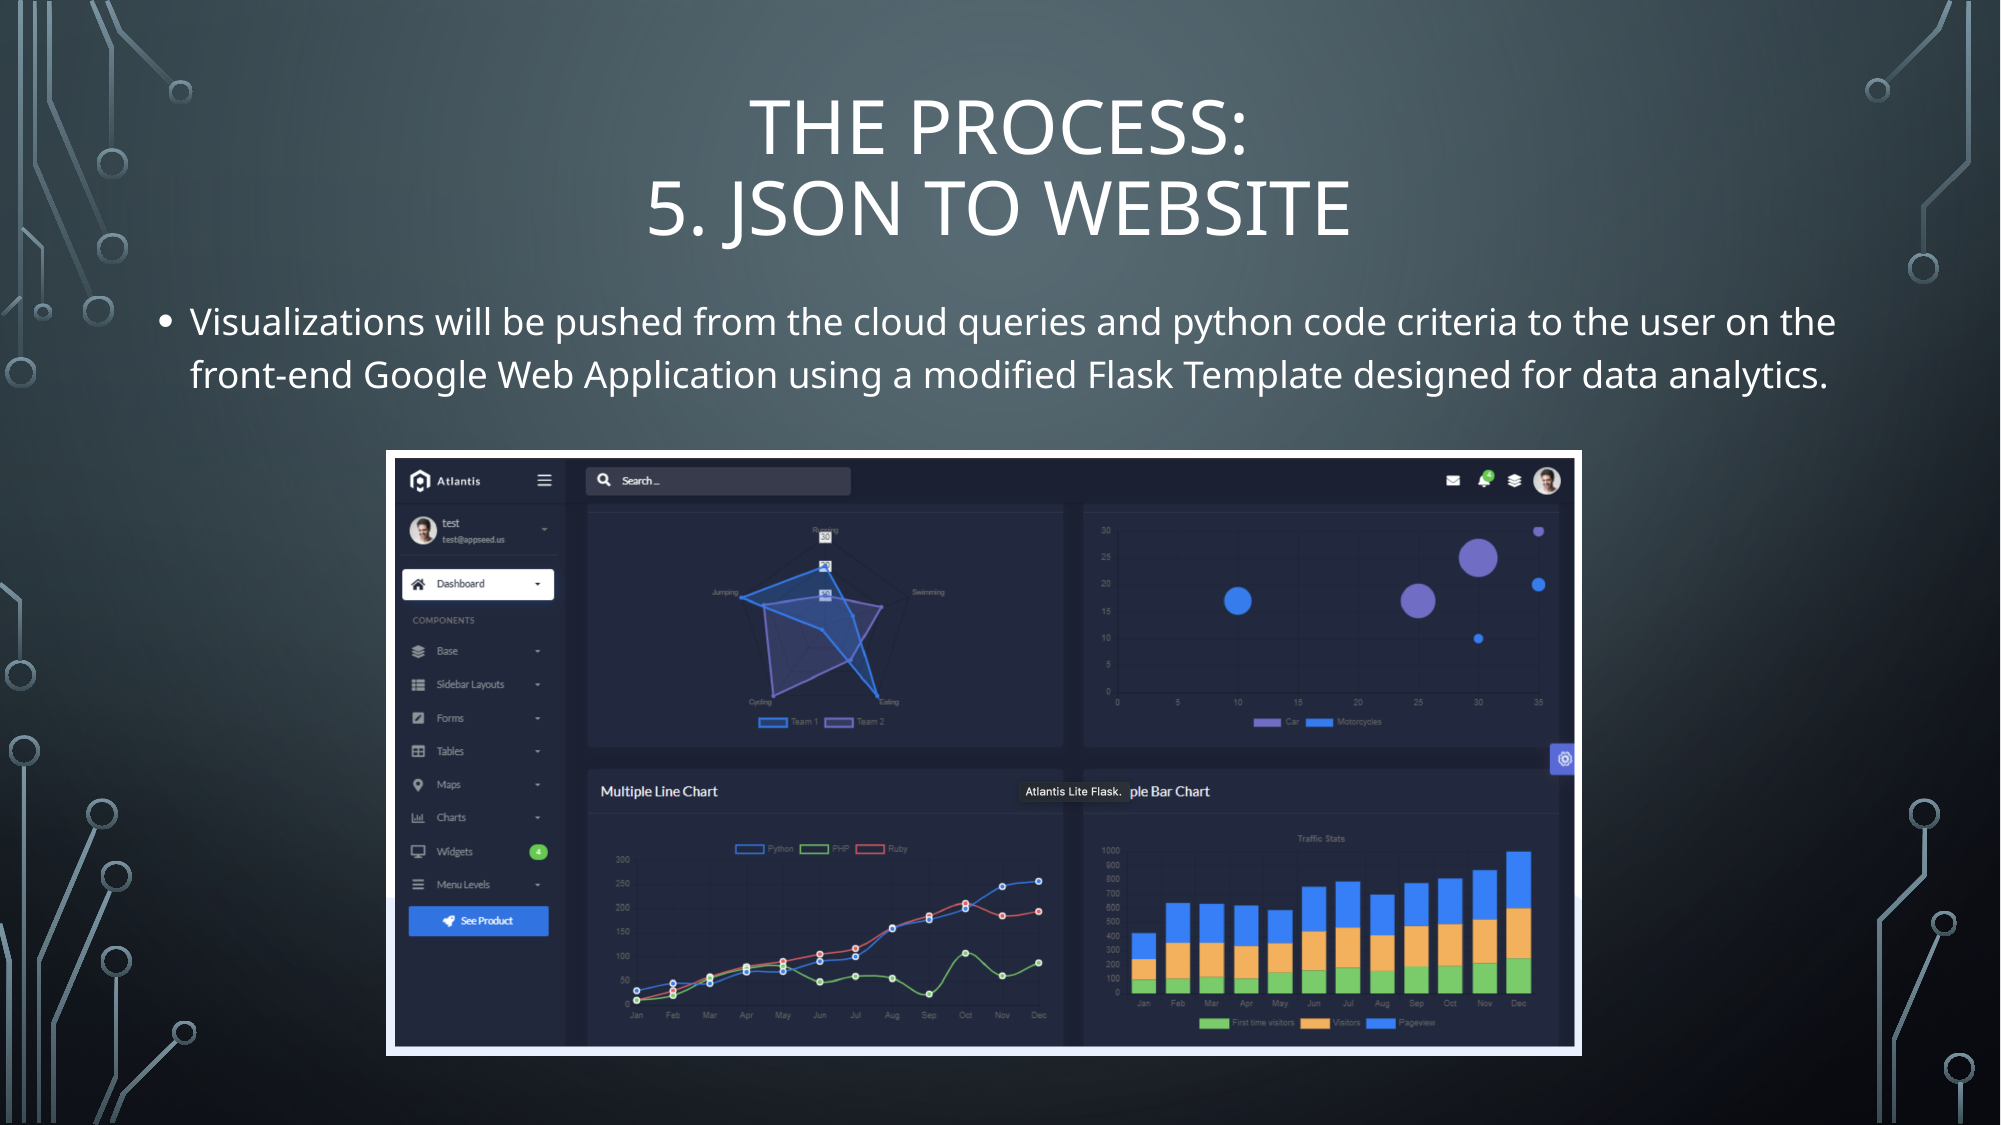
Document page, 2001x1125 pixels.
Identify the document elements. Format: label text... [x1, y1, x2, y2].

title The Process: 5. JSON to website [187, 49, 1813, 281]
picture [386, 449, 1582, 1056]
list Visualizations will be pushed from the cloud queries and python code criteria to the user on the front-end Google Web Application using a modified Flask Template designed for data analytics. [142, 281, 1859, 442]
